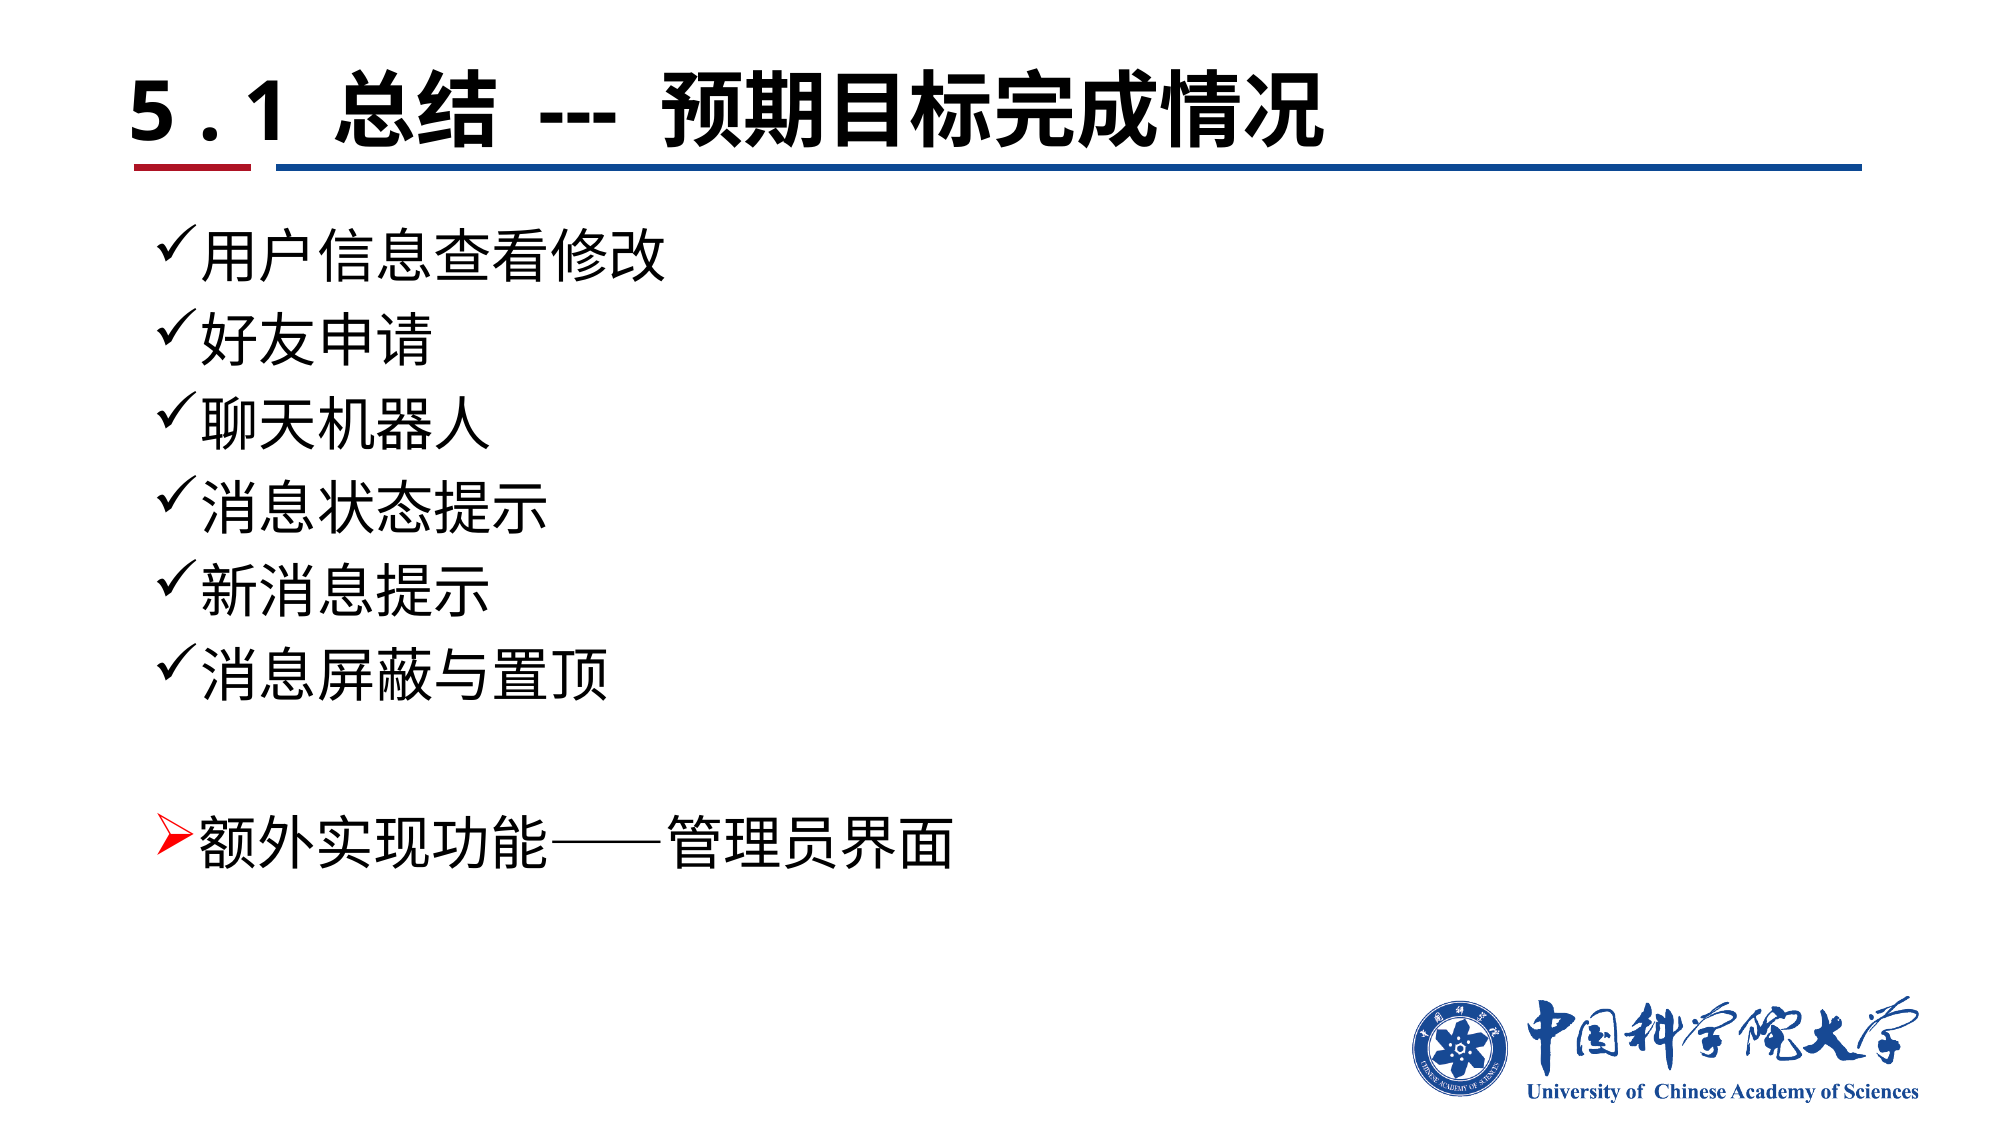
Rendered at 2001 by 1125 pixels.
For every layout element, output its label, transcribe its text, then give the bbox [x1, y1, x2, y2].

title 5 . 1 总结 --- 预期目标完成情况 [113, 0, 1839, 166]
picture [1412, 996, 1919, 1103]
list 用户信息查看修改 好友申请 聊天机器人 消息状态提示 新消息提示 消息屏蔽与置顶 额外实现功能——管理员界面 [137, 219, 1863, 1051]
